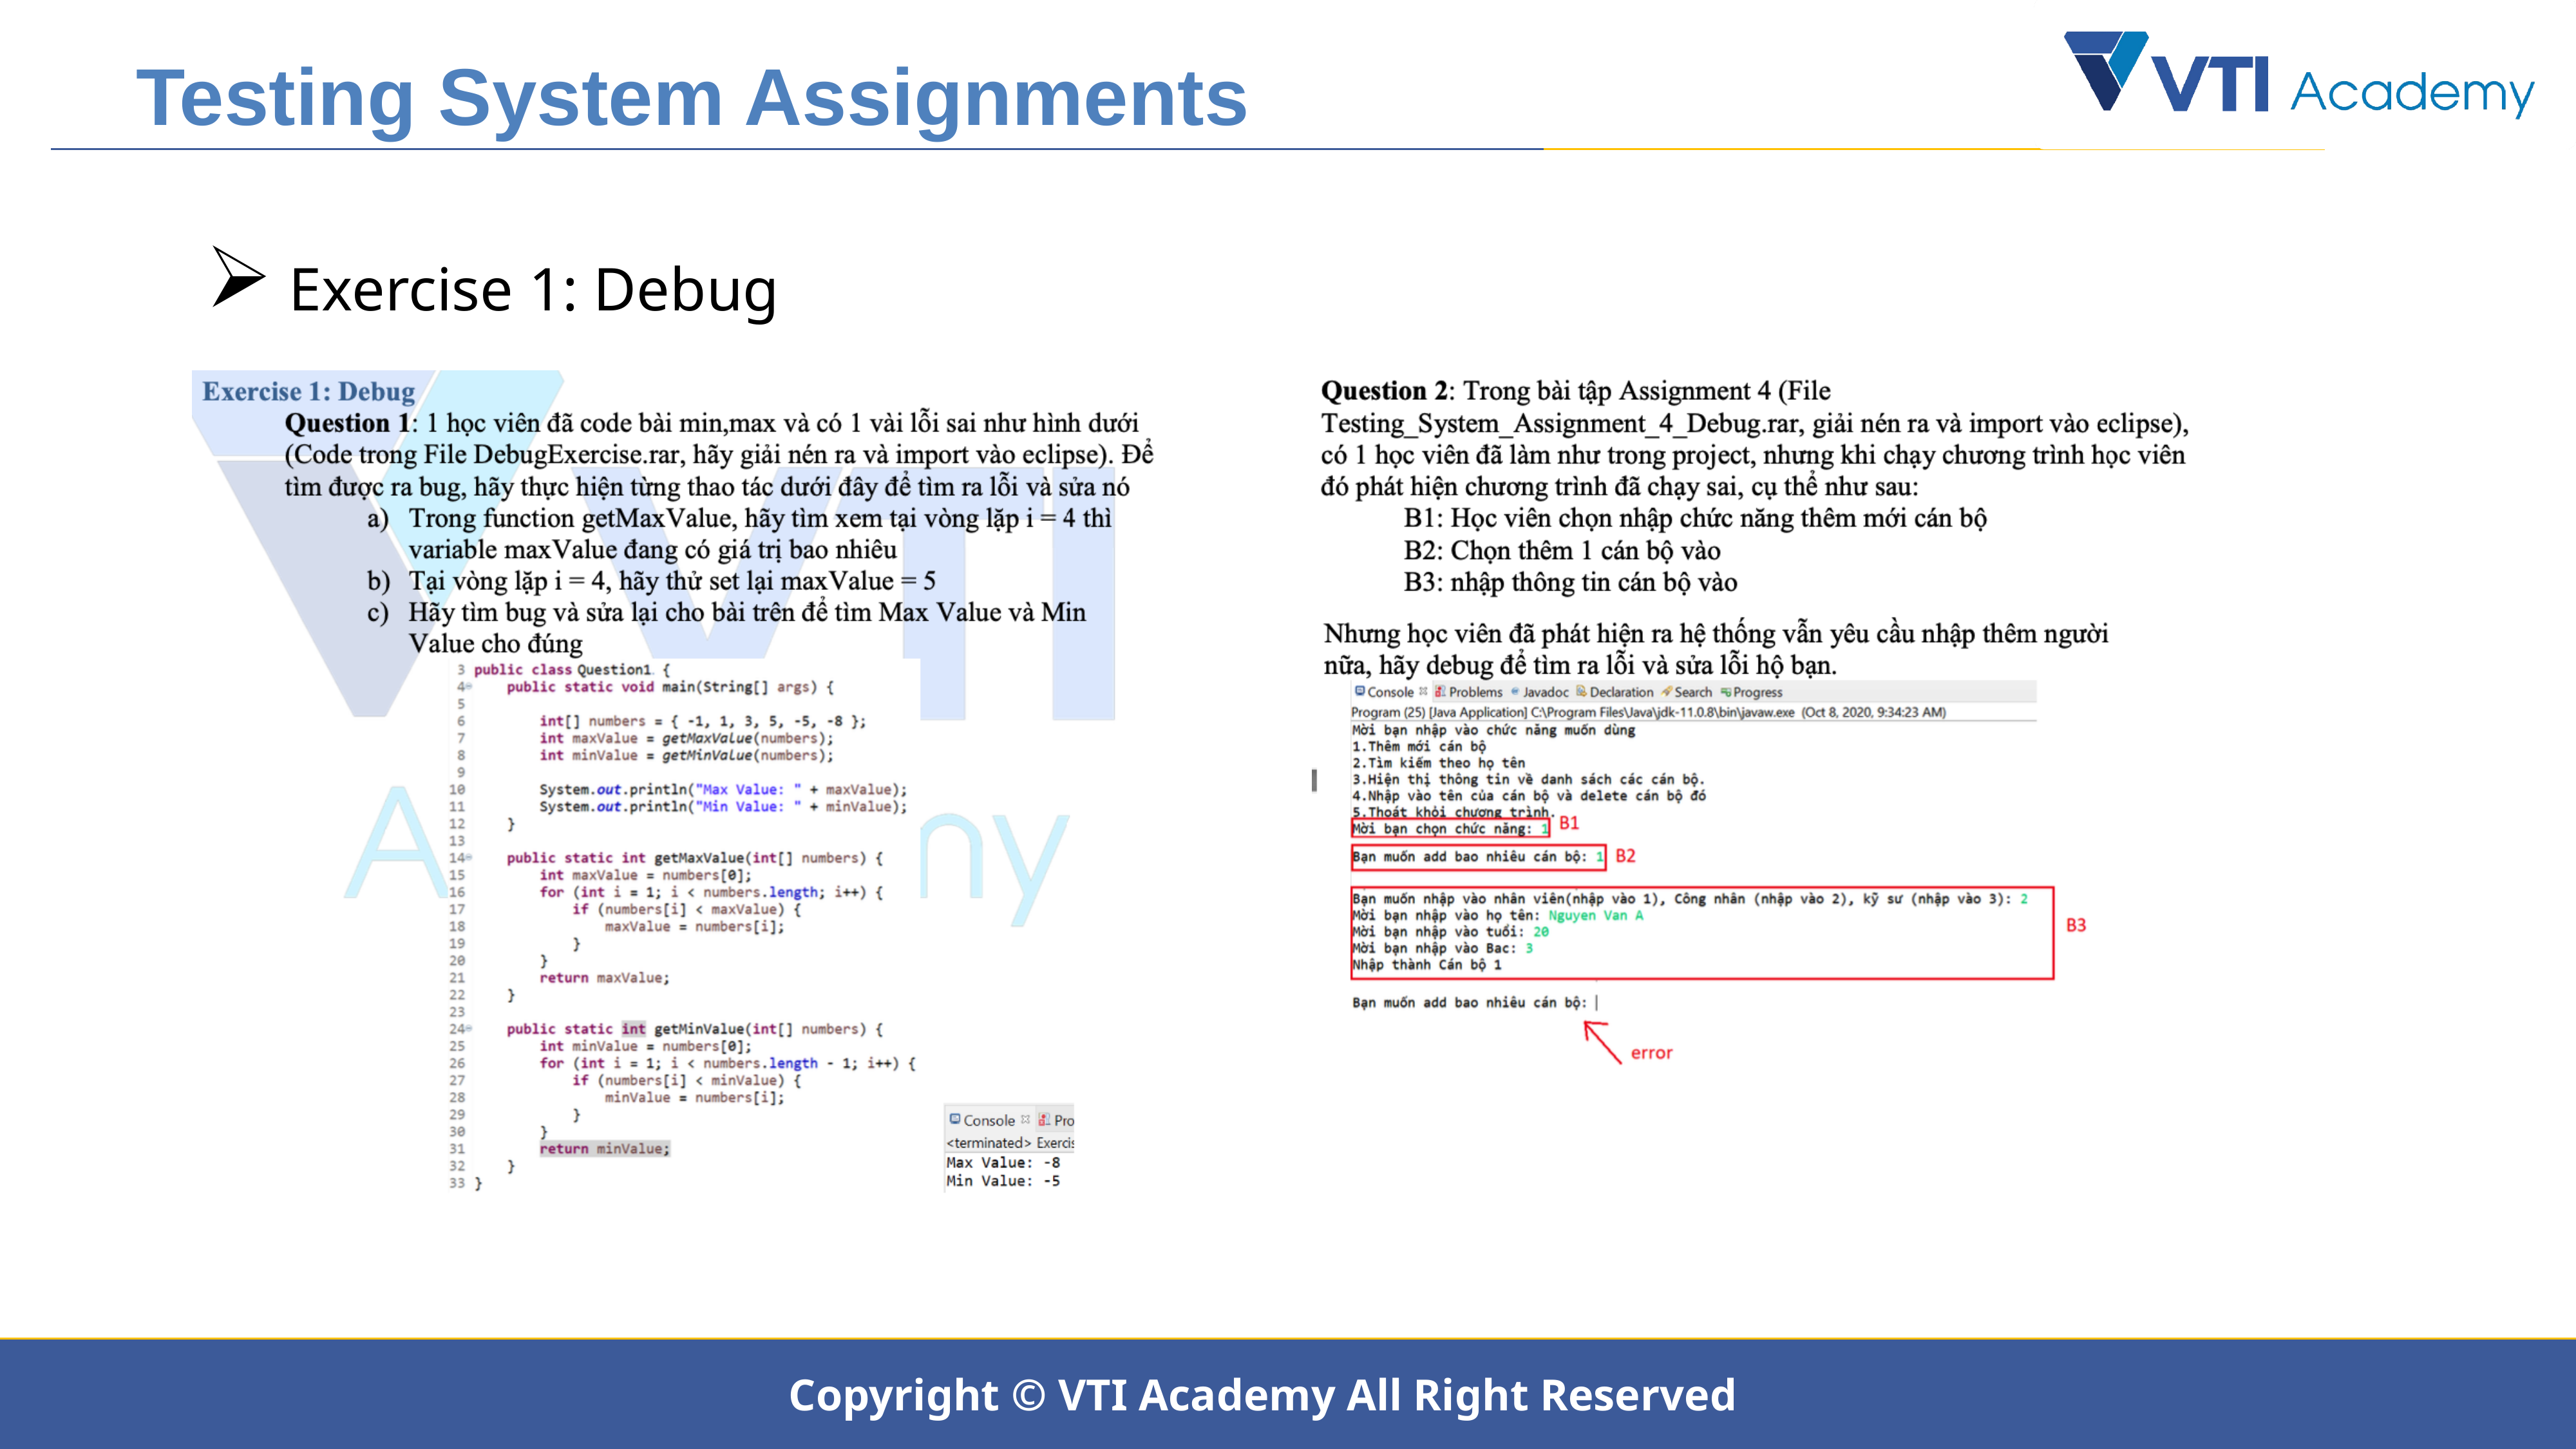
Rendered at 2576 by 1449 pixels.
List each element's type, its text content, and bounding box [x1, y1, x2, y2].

picture [2034, 0, 2576, 149]
text_box Exercise 1: Debug [196, 247, 843, 353]
picture [1312, 370, 2205, 1077]
picture [191, 370, 1166, 1203]
text_box Testing System Assignments [126, 60, 1336, 126]
